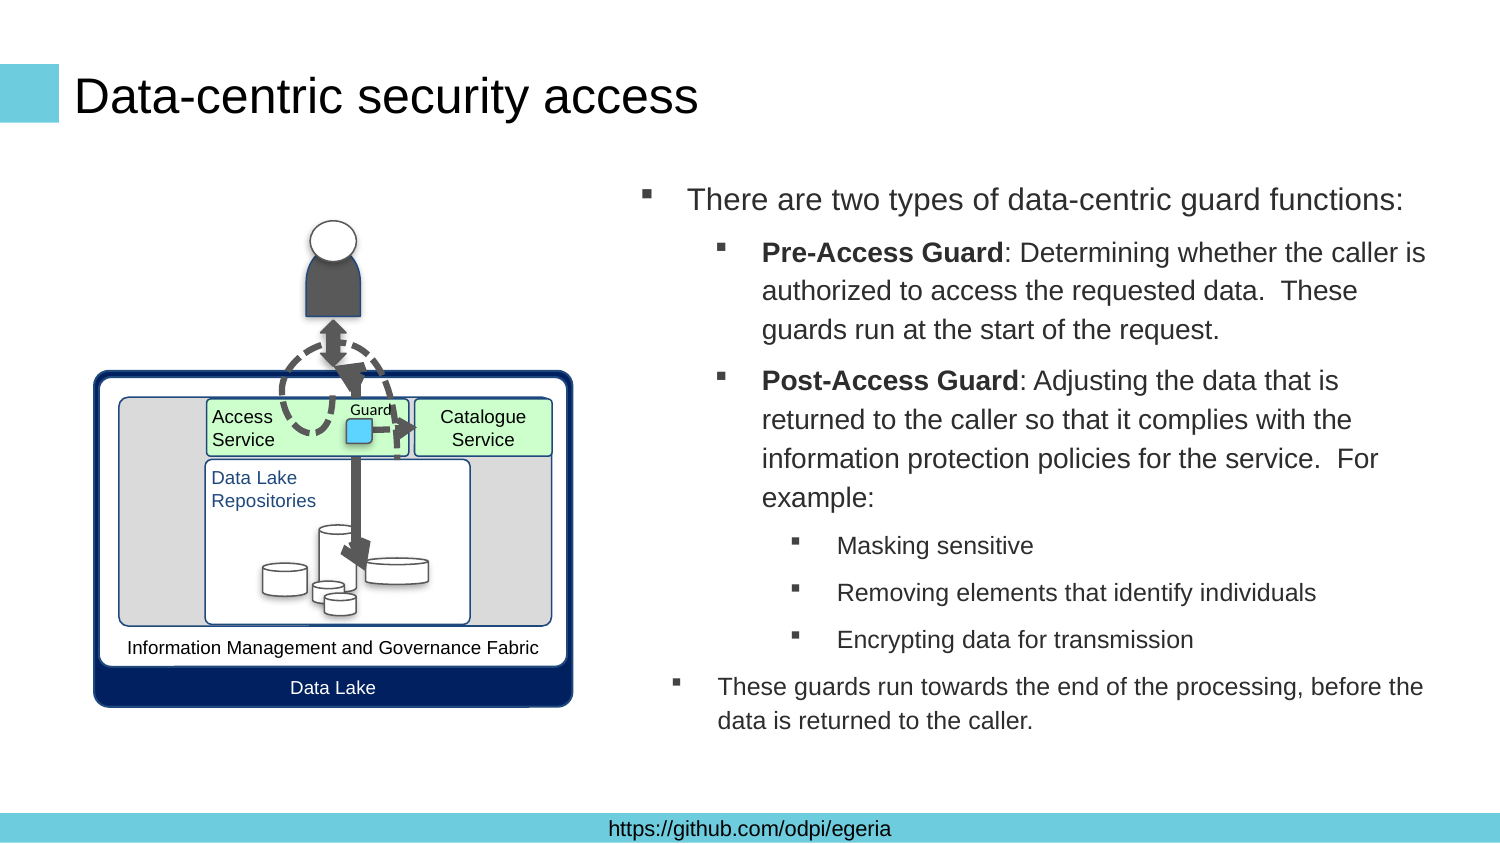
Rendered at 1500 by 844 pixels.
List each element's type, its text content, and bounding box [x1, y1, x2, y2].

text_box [93, 370, 573, 707]
list There are two types of data-centric guard functions: Pre-Access Guard: Determining whether the caller is authorized to access the requested data. These guards run at the start of the request. Post-Access Guard: Adjusting the data that is returned to the caller so that it complies with the information protection policies for the service. For example: Masking sensitive Removing elements that identify individuals Encrypting data for transmission These guards run towards the end of the processing, before the data is returned to the caller. [624, 158, 1449, 750]
title Data-centric security access [58, 46, 1449, 140]
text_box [268, 430, 462, 495]
text_box [319, 326, 347, 340]
text_box [319, 342, 347, 367]
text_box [332, 395, 398, 461]
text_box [305, 220, 361, 317]
